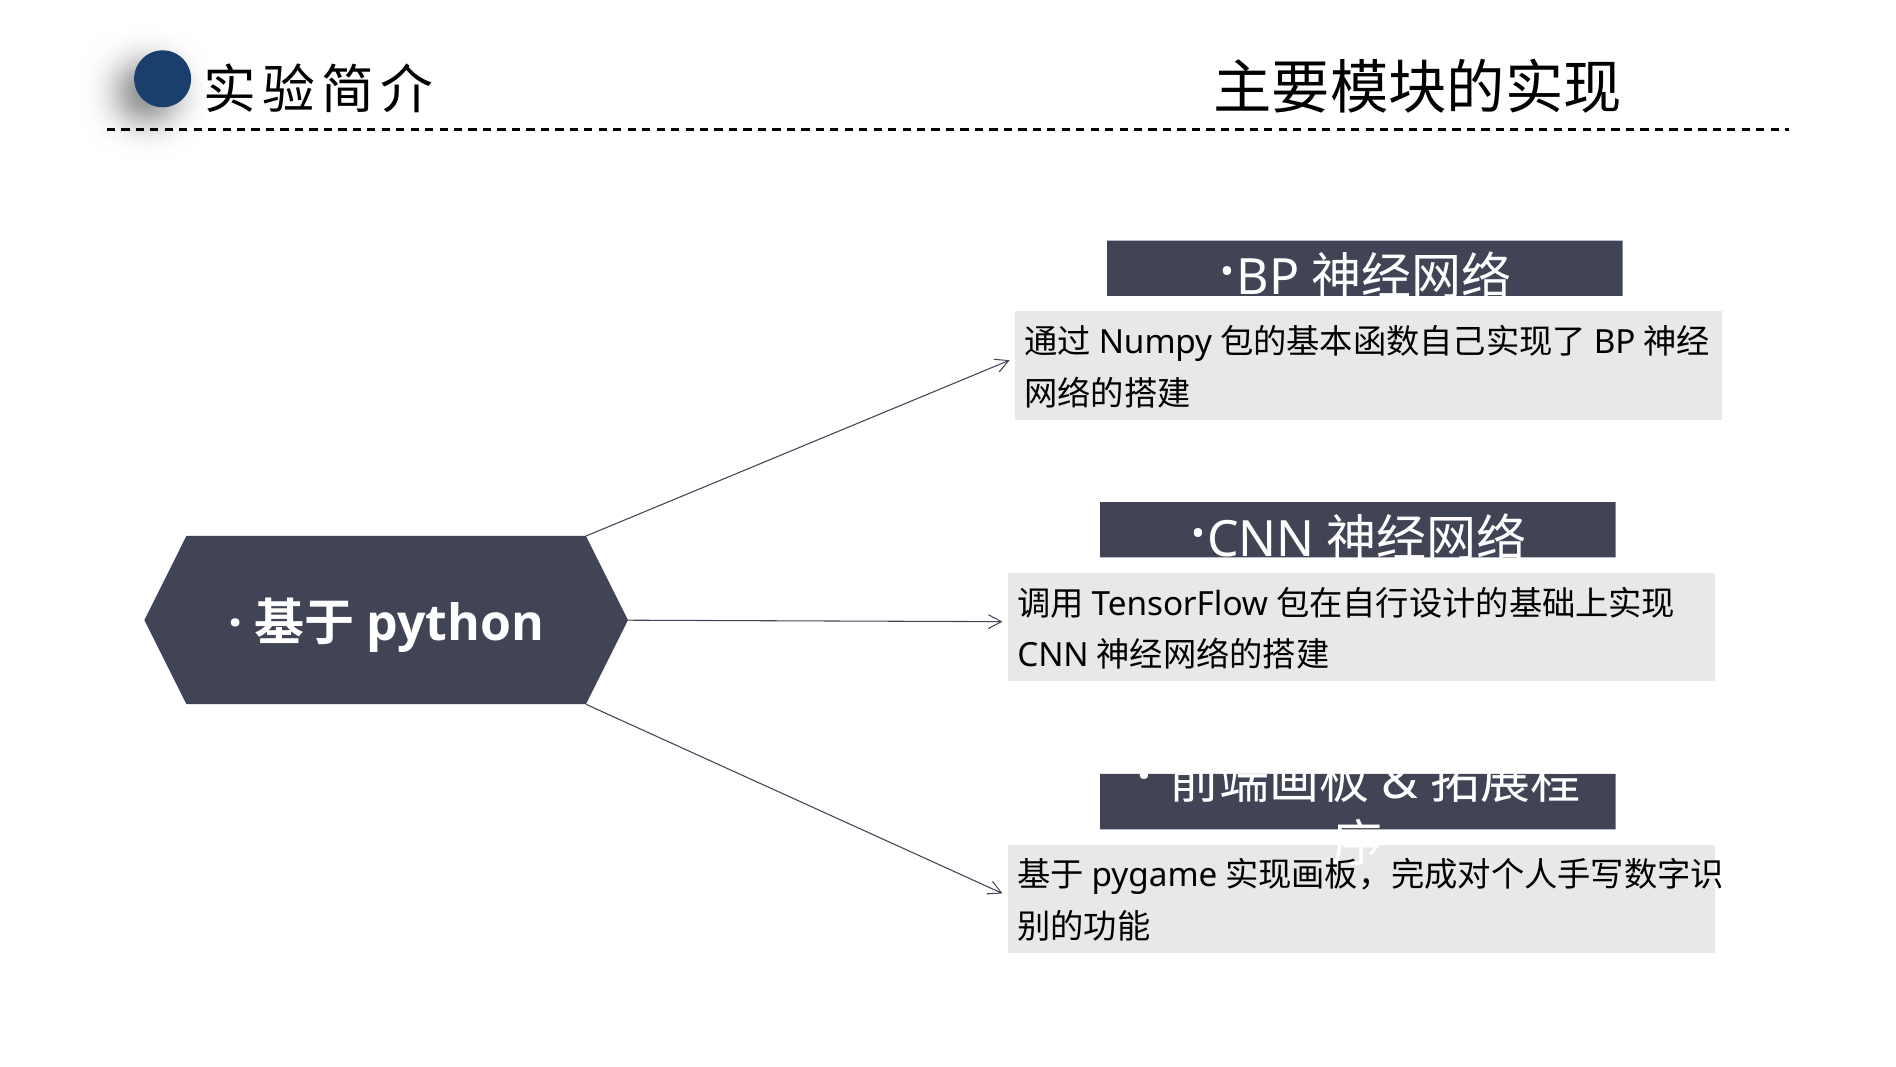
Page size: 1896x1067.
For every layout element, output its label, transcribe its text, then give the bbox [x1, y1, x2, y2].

text_box ·前端画板&拓展程序 [1098, 772, 1618, 831]
text_box 基于pygame实现画板，完成对个人手写数字识别的功能 [1002, 834, 1747, 953]
text_box ·BP神经网络 [1105, 239, 1625, 298]
text_box 调用TensorFlow包在自行设计的基础上实现CNN神经网络的搭建 [1002, 562, 1747, 681]
text_box 实验简介 主要模块的实现 [188, 42, 1871, 191]
text_box [132, 48, 188, 110]
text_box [627, 619, 1003, 623]
text_box ·基于python [141, 533, 630, 707]
text_box ·CNN神经网络 [1098, 500, 1618, 560]
text_box 通过Numpy包的基本函数自己实现了BP神经网络的搭建 [1009, 301, 1754, 420]
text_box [585, 358, 1010, 537]
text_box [585, 704, 1003, 892]
